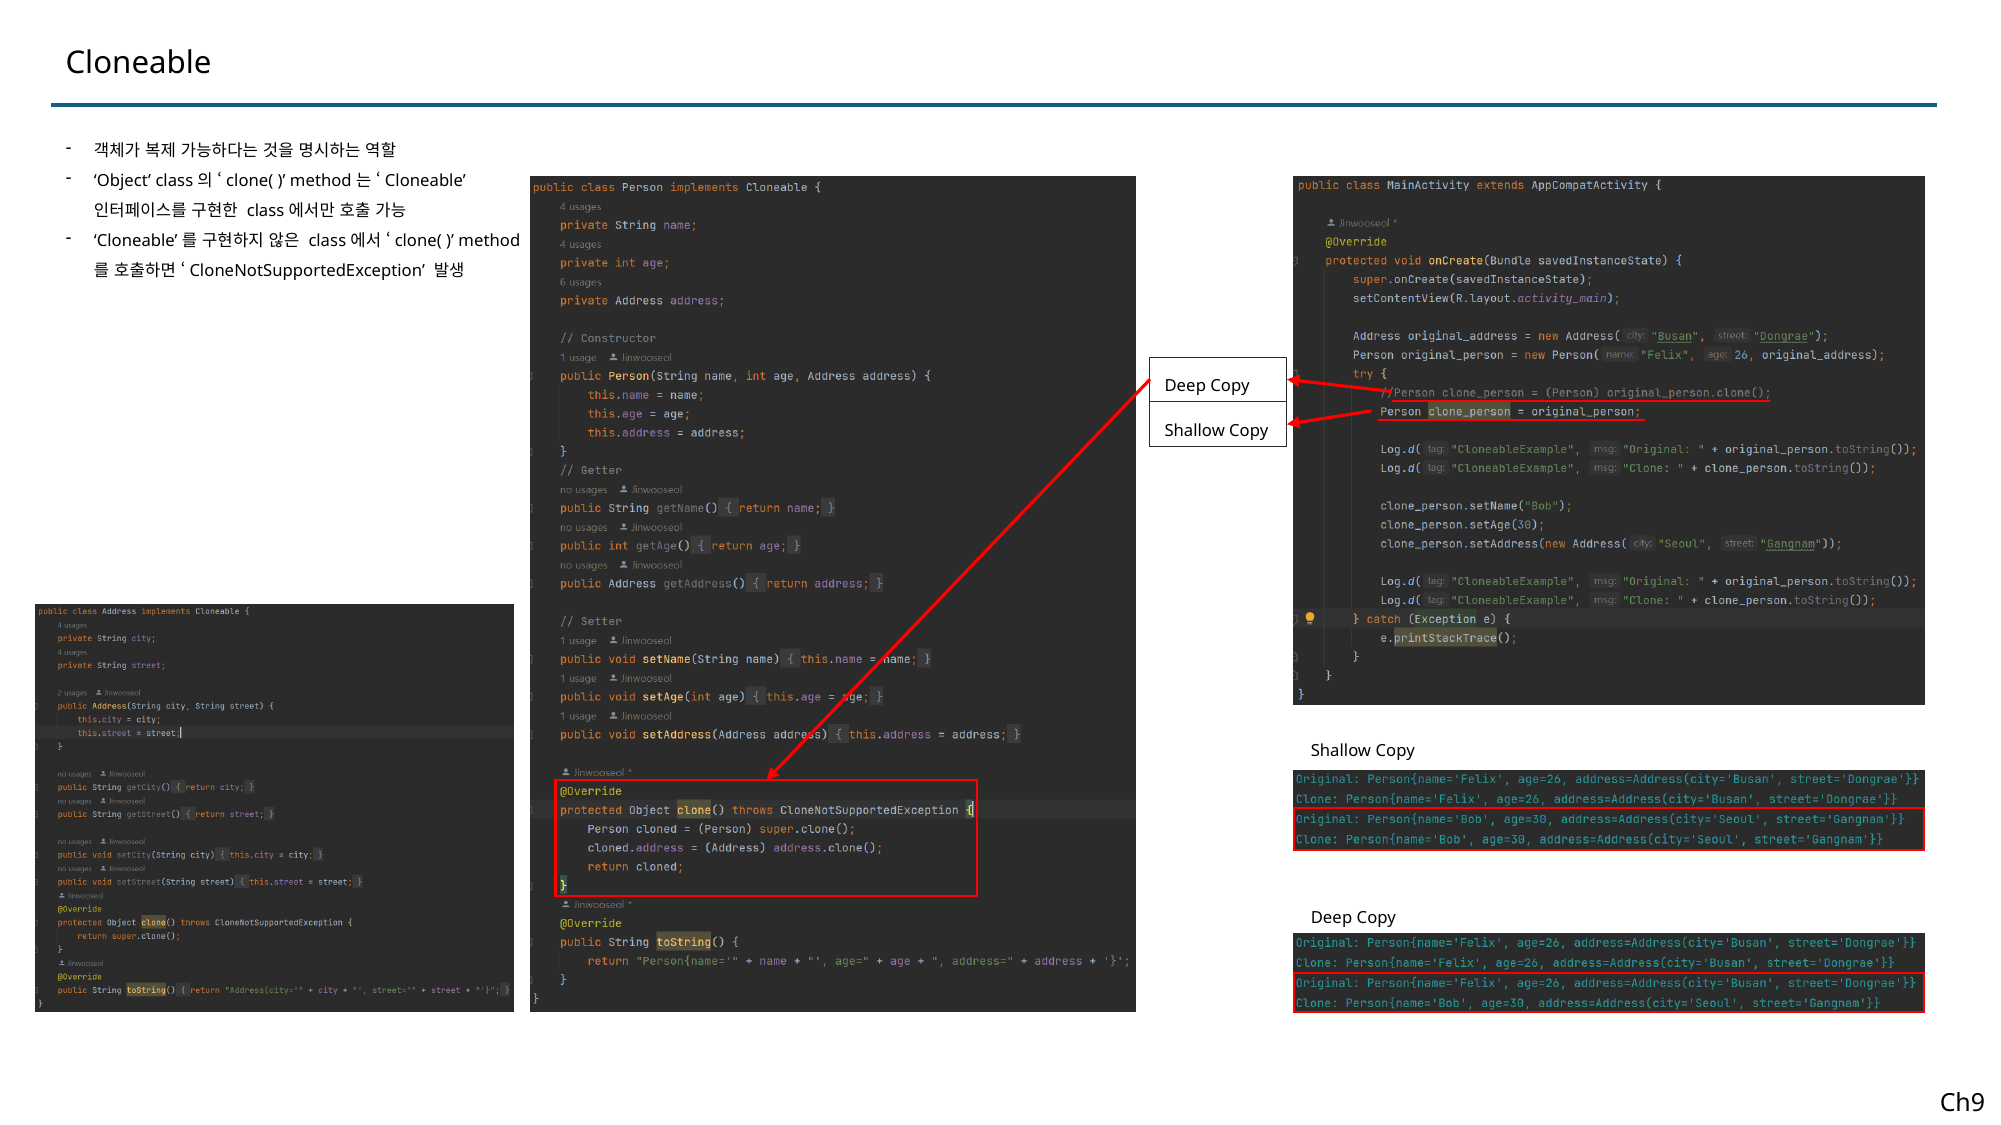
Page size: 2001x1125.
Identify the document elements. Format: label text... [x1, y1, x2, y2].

picture [530, 175, 1136, 1013]
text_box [1286, 377, 1393, 392]
text_box 객체가 복제 가능하다는 것을 명시하는 역할 ‘Object’ class의 ‘clone( )’ method는 ‘Cloneable’ 인터페이스를 구현한 class에서만 호출 가능 ‘Cloneable’를 구현하지 않은 class에서 ‘clone( )’ method를 호출하면 ‘CloneNotSupportedException’ 발생 [51, 122, 539, 287]
text_box Ch9 [1913, 1079, 2000, 1125]
text_box Deep Copy [1149, 357, 1287, 401]
picture [1293, 932, 1925, 1014]
text_box Cloneable [50, 34, 697, 87]
picture [1293, 175, 1925, 705]
text_box Shallow Copy [1296, 722, 1434, 768]
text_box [1286, 410, 1372, 424]
text_box Deep Copy [1296, 889, 1434, 932]
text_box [765, 377, 1151, 781]
picture [1293, 770, 1925, 851]
text_box Shallow Copy [1151, 401, 1287, 447]
picture [34, 604, 514, 1013]
